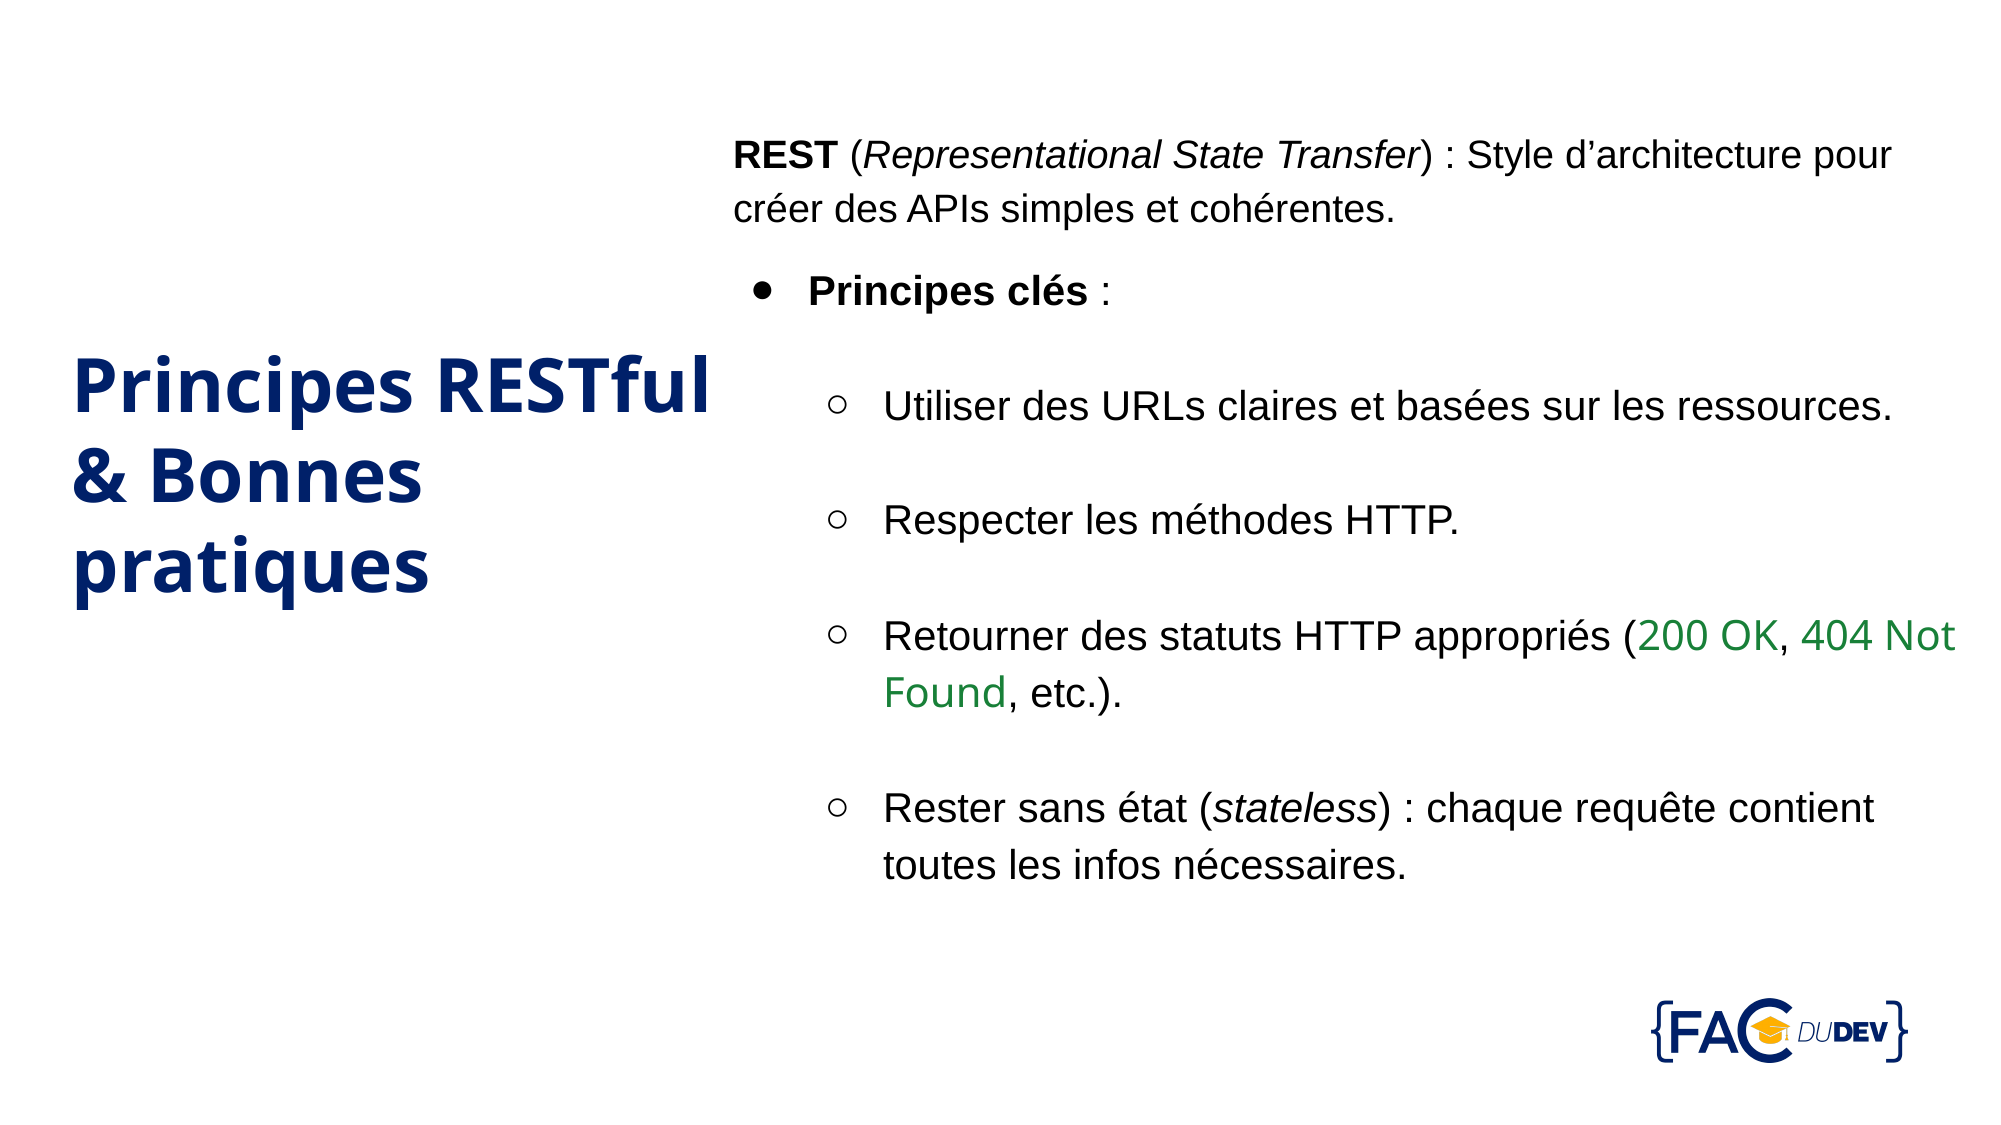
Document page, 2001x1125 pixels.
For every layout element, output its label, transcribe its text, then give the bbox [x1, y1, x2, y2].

text_box Principes RESTful & Bonnes pratiques [56, 330, 718, 616]
text_box REST (Representational State Transfer) : Style d’architecture pour créer des APIs simples et cohérentes. Principes clés : Utiliser des URLs claires et basées sur les ressources. Respecter les méthodes HTTP. Retourner des statuts HTTP appropriés (200 OK, 404 Not Found, etc.). Rester sans état (stateless) : chaque requête contient toutes les infos nécessaires. [718, 106, 1984, 999]
picture [1651, 998, 1908, 1064]
